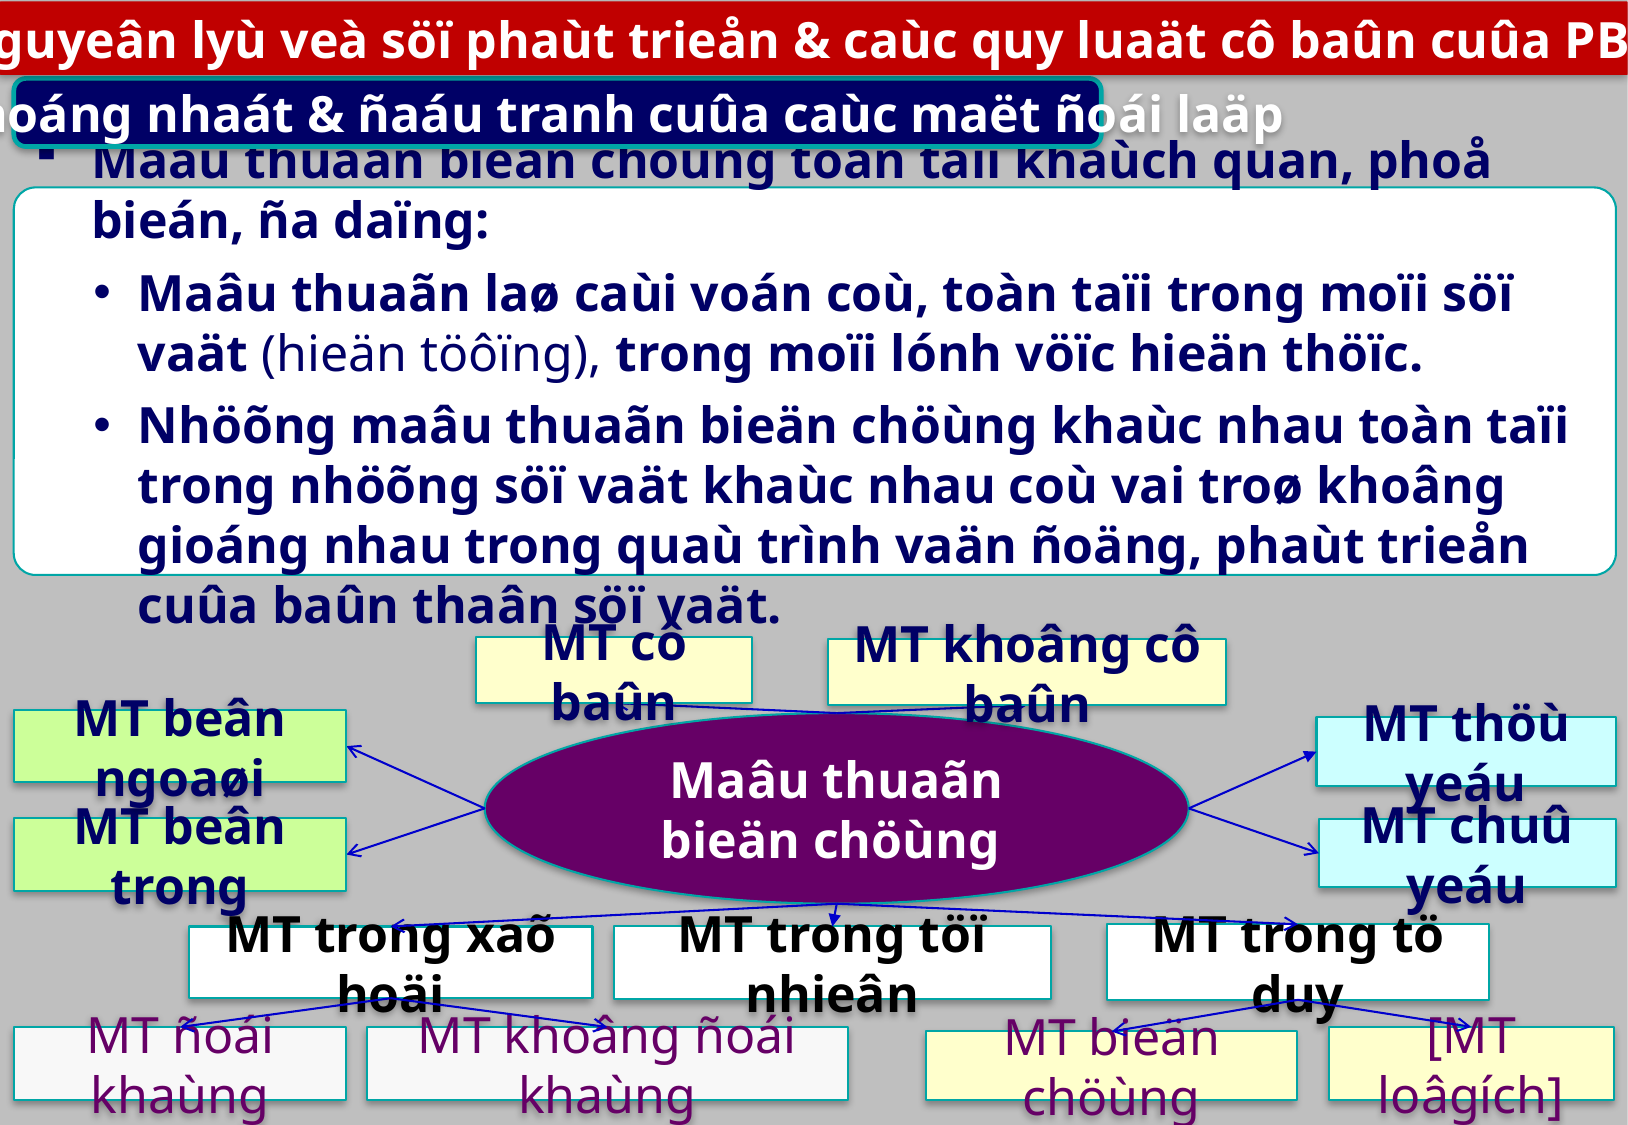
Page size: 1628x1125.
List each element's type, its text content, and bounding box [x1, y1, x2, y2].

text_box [840, 861, 1299, 925]
text_box MT khoâng cô baûn [826, 637, 1228, 707]
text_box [836, 704, 1028, 756]
text_box MT trong töï nhieân [612, 932, 1053, 1001]
text_box MT cô baûn [474, 635, 754, 705]
text_box MT chuû yeáu [1317, 817, 1618, 890]
text_box [MT loâgích] [1327, 1025, 1616, 1102]
text_box 2. Nguyeân lyù veà söï phaùt trieån & caùc quy luaät cô baûn cuûa PBCDV [0, 1, 1628, 75]
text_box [1111, 999, 1299, 1032]
text_box MT beân ngoaøi [12, 708, 349, 784]
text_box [1299, 999, 1472, 1028]
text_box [1188, 751, 1317, 809]
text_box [346, 816, 485, 855]
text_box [832, 861, 837, 927]
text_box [614, 702, 837, 756]
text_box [179, 998, 391, 1028]
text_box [1188, 814, 1320, 854]
text_box MT trong xaõ hoäi [187, 924, 595, 996]
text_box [346, 745, 485, 809]
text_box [393, 998, 608, 1028]
text_box MT beân trong [12, 816, 349, 893]
text_box c) QL thoáng nhaát & ñaáu tranh cuûa caùc maët ñoái laäp [13, 87, 1102, 147]
text_box MT bieän chöùng [924, 1029, 1299, 1102]
text_box Maâu thuaãn bieän chöùng toàn taïi khaùch quan, phoå bieán, ña daïng: Maâu thuaãn laø caùi voán coù, toàn taïi trong moïi söï vaät (hieän töôïng), trong moïi lónh vöïc hieän thöïc. Nhöõng maâu thuaãn bieän chöùng khaùc nhau toàn taïi trong nhöõng söï vaät khaùc nhau coù vai troø khoâng gioáng nhau trong quaù trình vaän ñoäng, phaùt trieån cuûa baûn thaân söï vaät. [11, 185, 1619, 578]
text_box MT khoâng ñoái khaùng [365, 1025, 850, 1102]
text_box MT trong tö duy [1105, 922, 1491, 1002]
text_box MT thöù yeáu [1314, 715, 1618, 788]
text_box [390, 861, 831, 927]
text_box MT ñoái khaùng [12, 1025, 349, 1102]
text_box Maâu thuaãn bieän chöùng [490, 729, 1183, 860]
